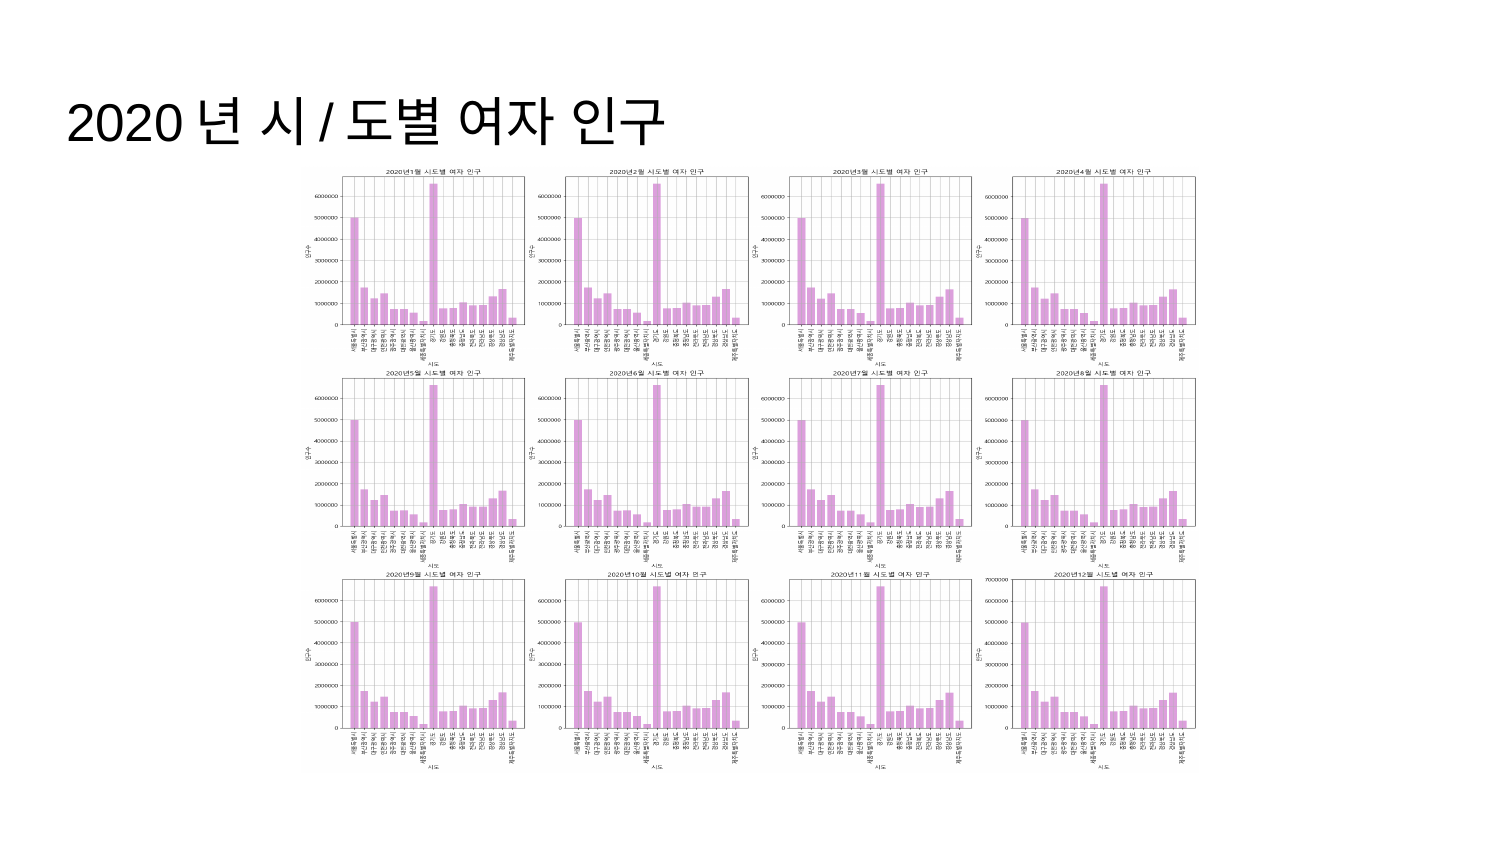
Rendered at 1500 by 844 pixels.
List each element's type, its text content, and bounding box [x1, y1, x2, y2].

title 2020년 시/도별 여자 인구 [51, 72, 1449, 167]
picture [301, 166, 1199, 773]
